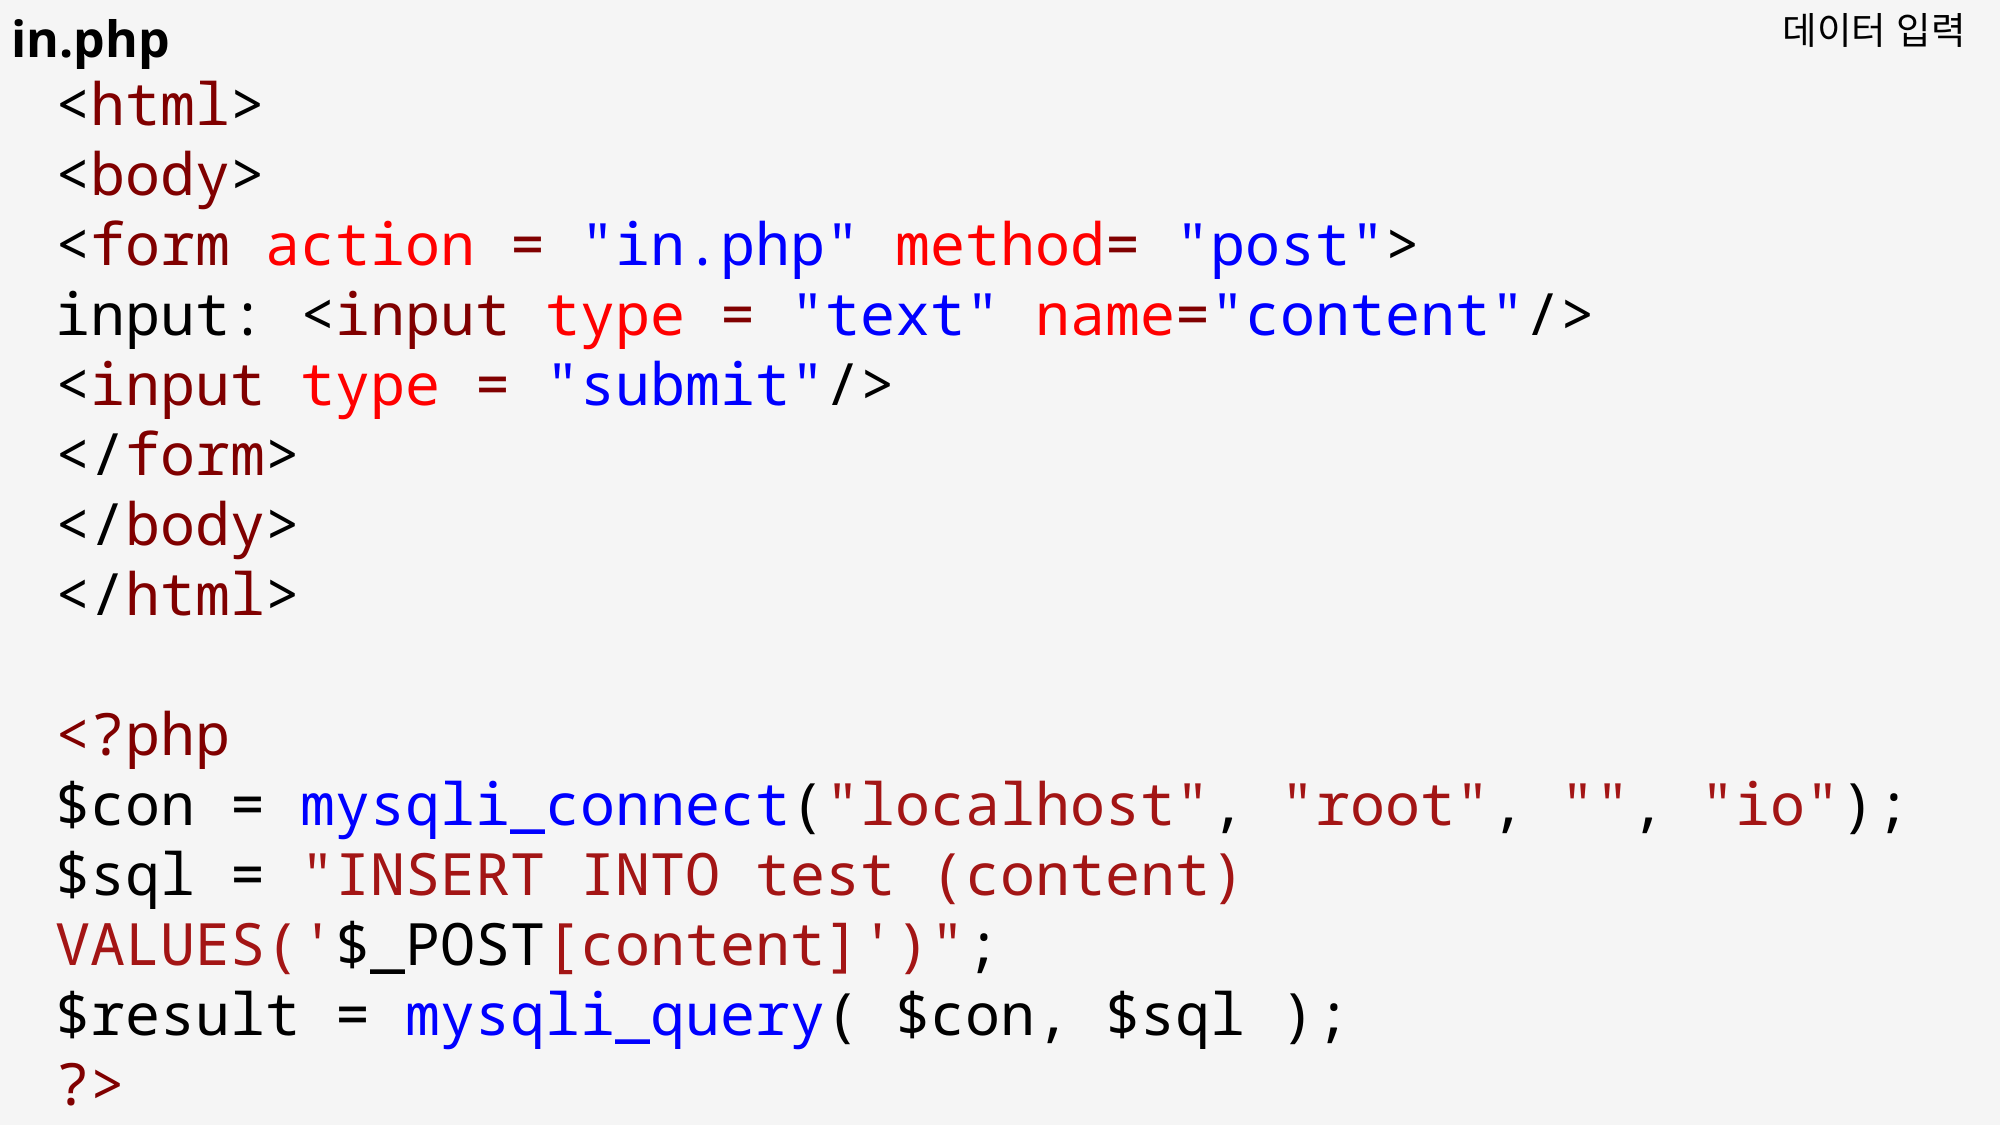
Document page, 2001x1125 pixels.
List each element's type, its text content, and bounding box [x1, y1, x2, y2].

text_box <html> <body> <form action = "in.php" method= "post"> input: <input type = "text" name="content"/> <input type = "submit"/> </form> </body> </html> <?php $con = mysqli_connect("localhost", "root", "", "io"); $sql = "INSERT INTO test (content) VALUES('$_POST[content]')"; $result = mysqli_query( $con, $sql ); ?> [40, 60, 2000, 1125]
text_box in.php [0, 0, 185, 75]
text_box 데이터 입력 [1768, 0, 2000, 60]
